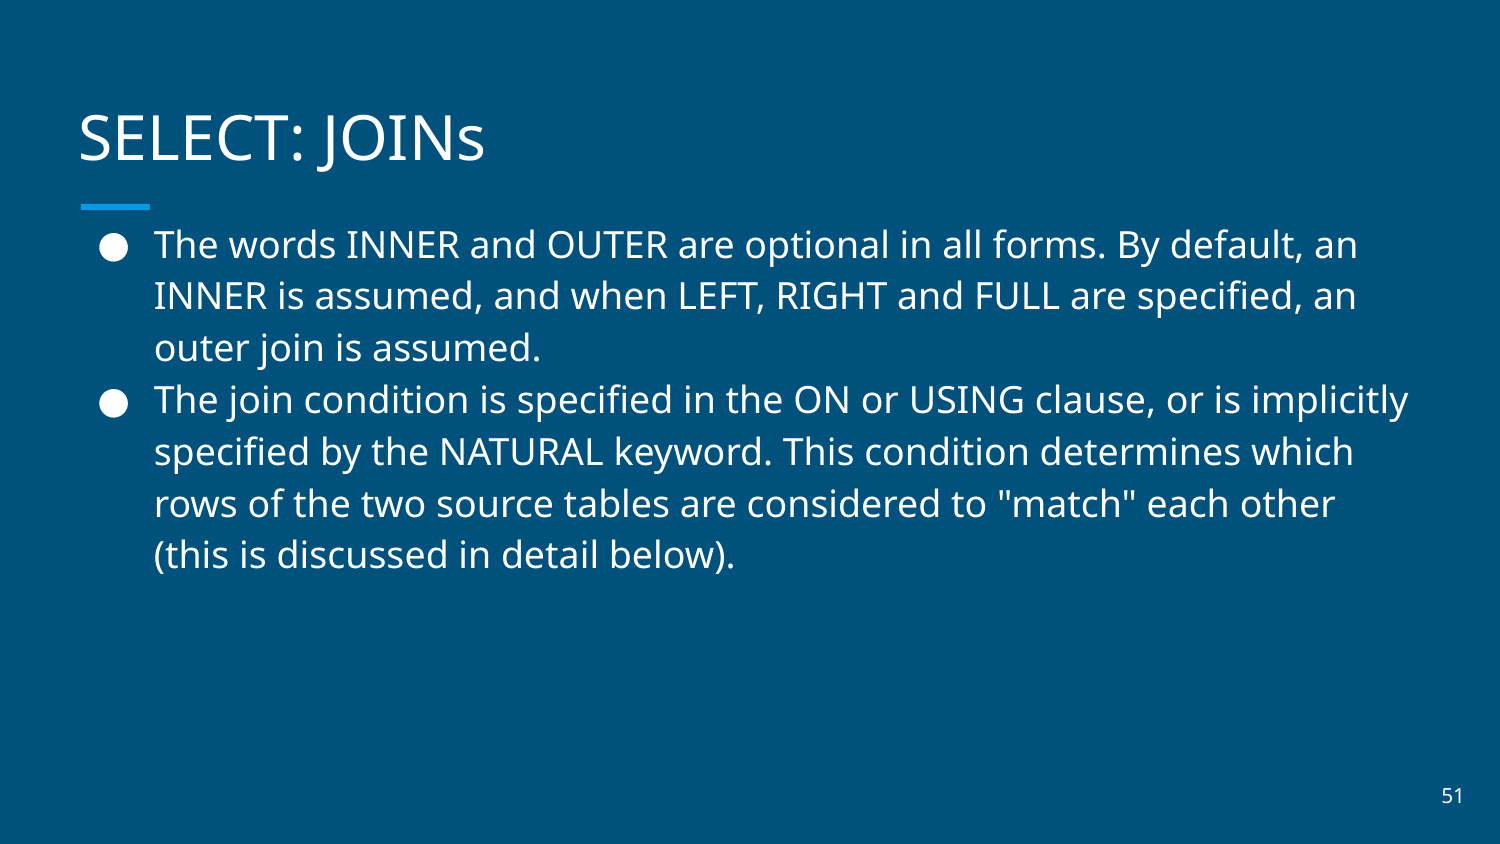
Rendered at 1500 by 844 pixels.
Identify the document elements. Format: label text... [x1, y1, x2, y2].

list The words INNER and OUTER are optional in all forms. By default, an INNER is assumed, and when LEFT, RIGHT and FULL are specified, an outer join is assumed. The join condition is specified in the ON or USING clause, or is implicitly specified by the NATURAL keyword. This condition determines which rows of the two source tables are considered to "match" each other (this is discussed in detail below). [63, 199, 1437, 787]
title SELECT: JOINs [63, 75, 1437, 188]
slide_number ‹#› [1389, 764, 1480, 830]
